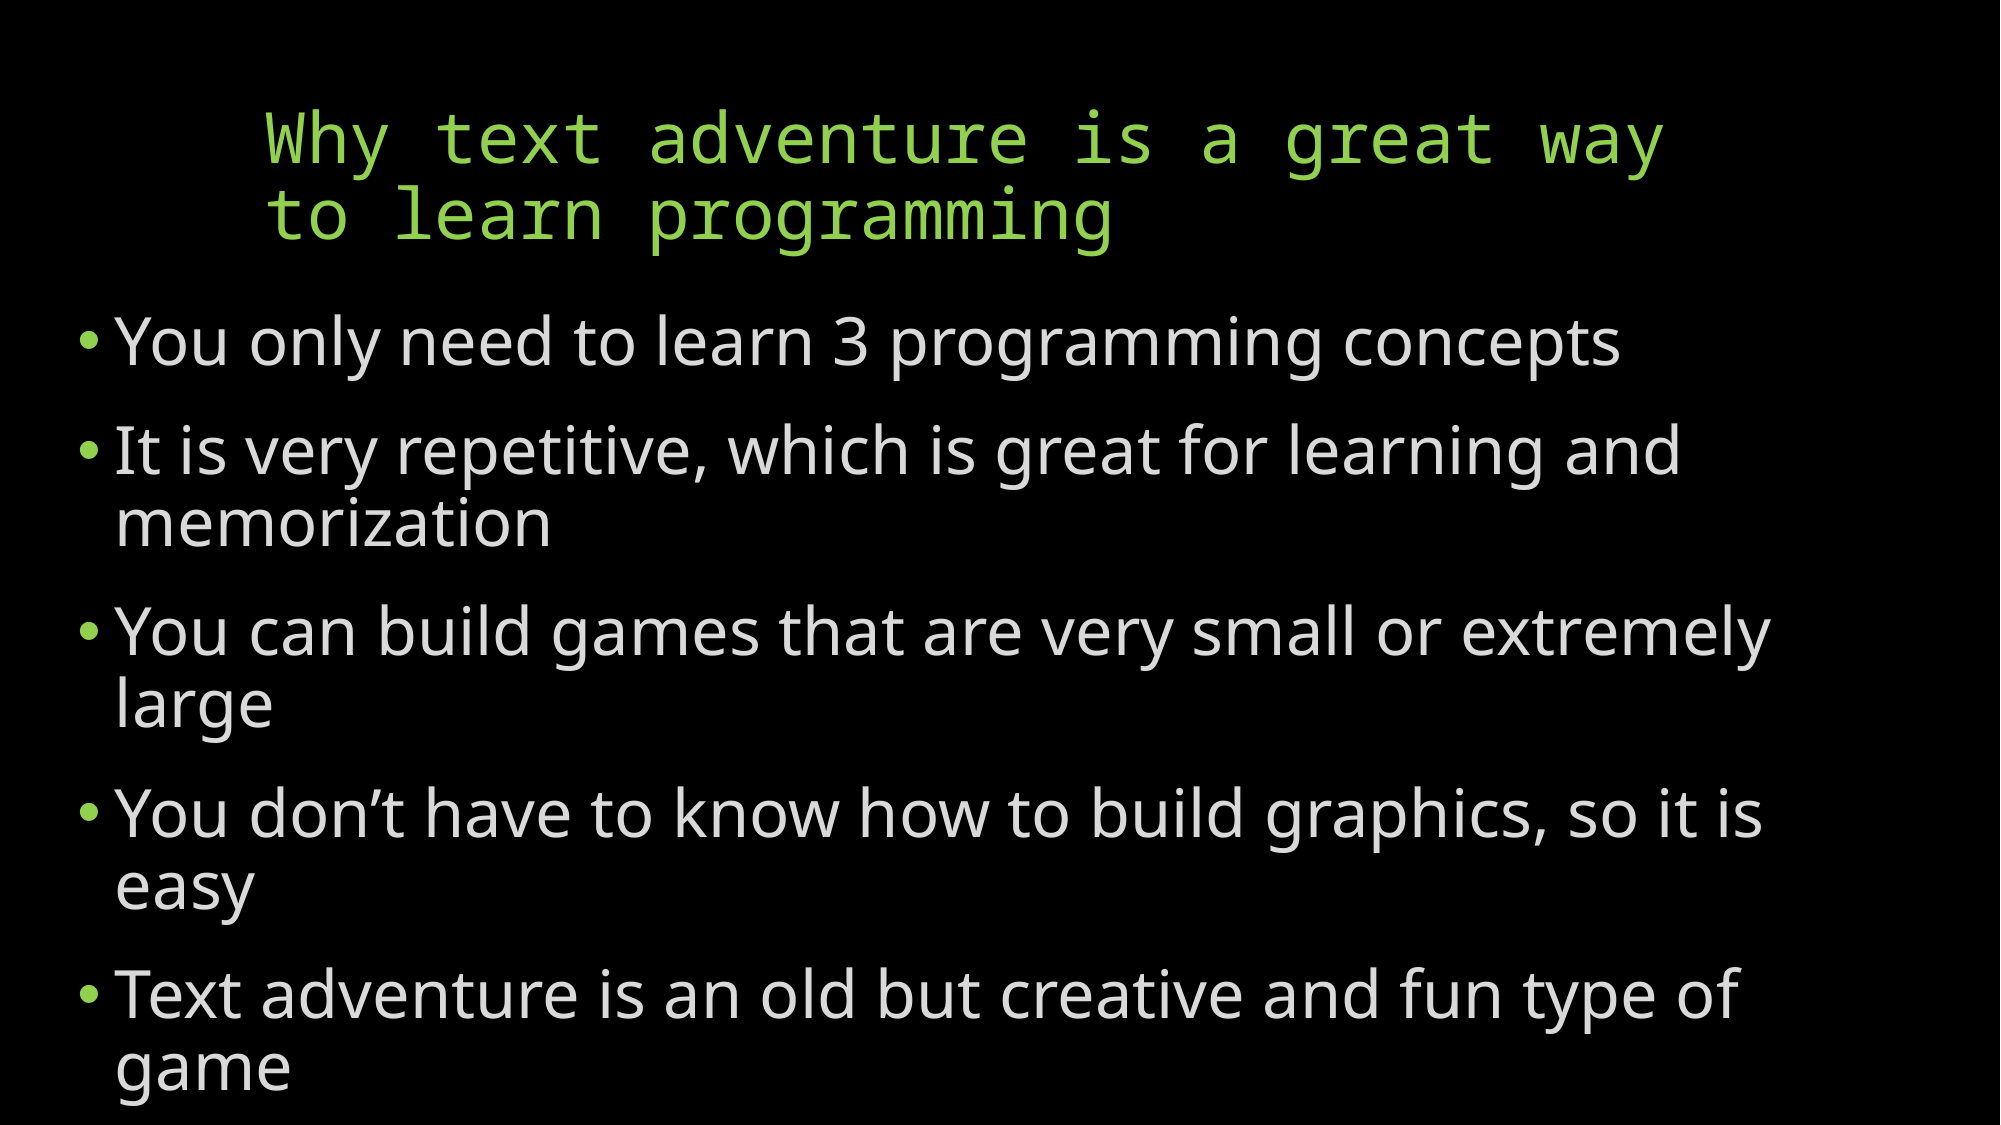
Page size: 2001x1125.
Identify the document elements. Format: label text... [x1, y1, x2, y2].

list You only need to learn 3 programming concepts It is very repetitive, which is great for learning and memorization You can build games that are very small or extremely large You don’t have to know how to build graphics, so it is easy Text adventure is an old but creative and fun type of game [62, 299, 1938, 1000]
title Why text adventure is a great way to learn programming [249, 75, 1750, 263]
